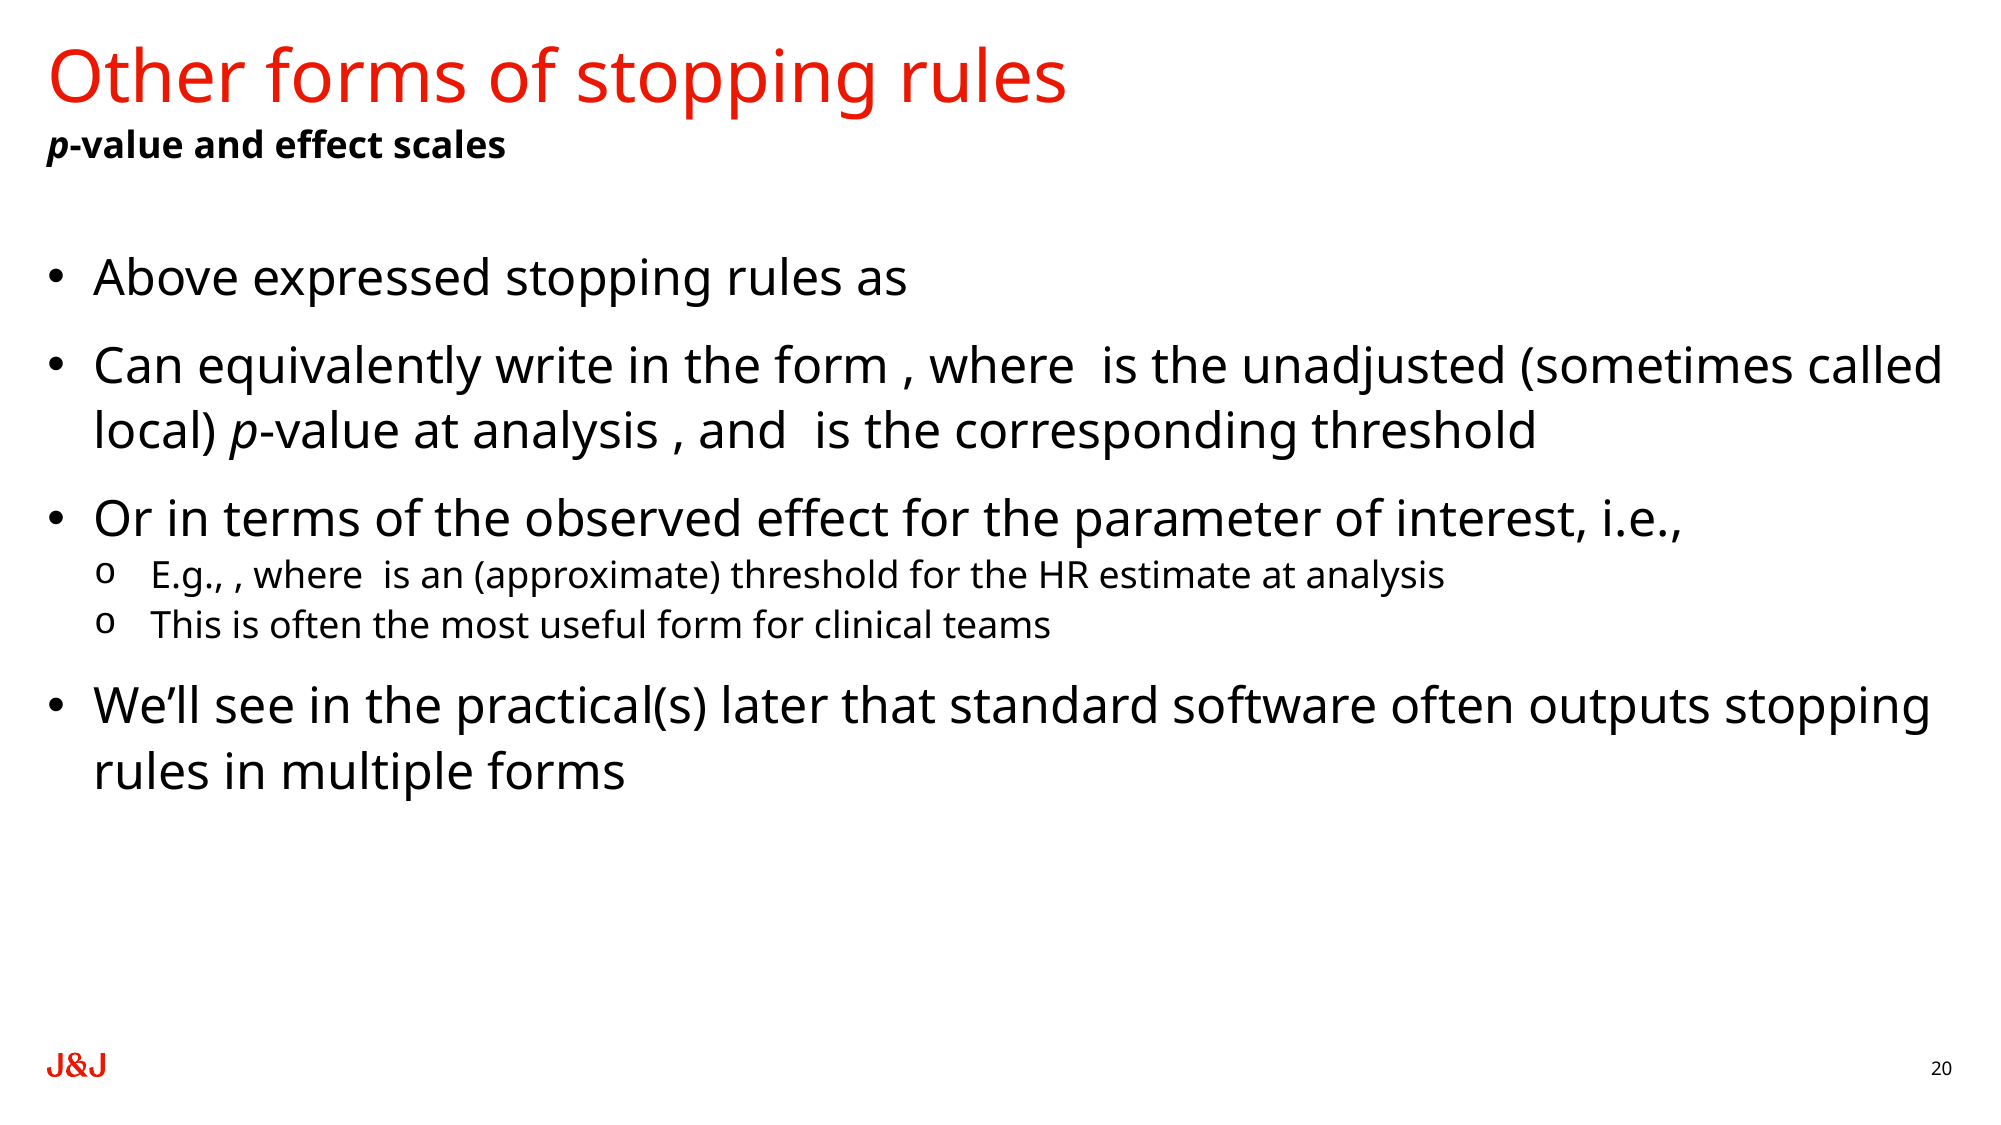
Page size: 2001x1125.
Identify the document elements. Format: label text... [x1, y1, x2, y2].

subtitle p-value and effect scales [47, 117, 1952, 166]
slide_number 20 [1899, 1055, 1953, 1081]
title Other forms of stopping rules [47, 43, 1952, 117]
